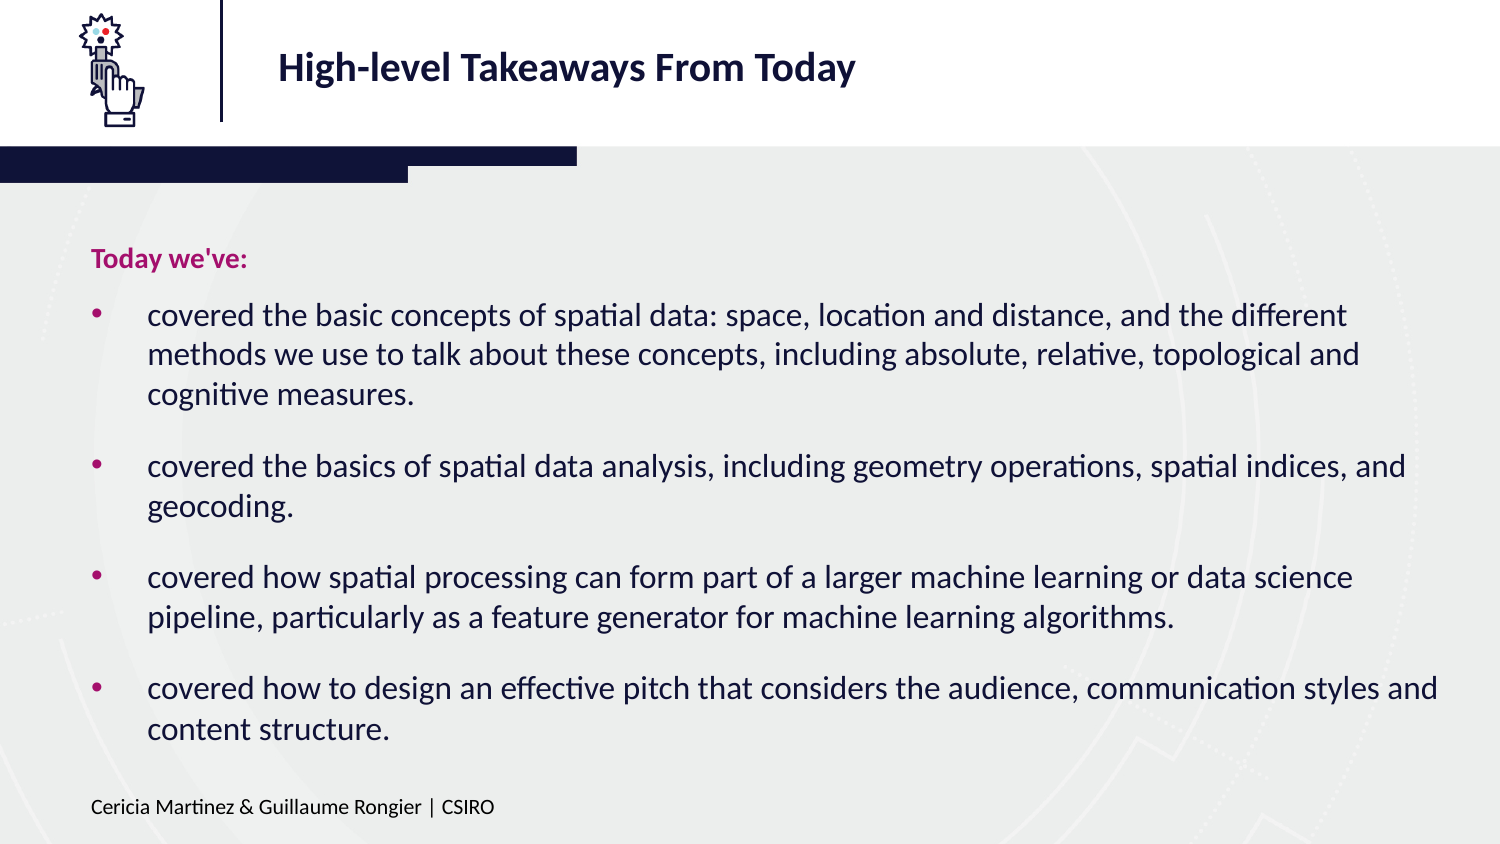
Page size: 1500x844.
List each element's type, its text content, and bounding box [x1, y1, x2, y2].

list Today we've: [76, 231, 1217, 268]
list Cericia Martinez & Guillaume Rongier | CSIRO [76, 784, 1217, 821]
list covered the basic concepts of spatial data: space, location and distance, and the different methods we use to talk about these concepts, including absolute, relative, topological and cognitive measures. covered the basics of spatial data analysis, including geometry operations, spatial indices, and geocoding. covered how spatial processing can form part of a larger machine learning or data science pipeline, particularly as a feature generator for machine learning algorithms. covered how to design an effective pitch that considers the audience, communication styles and content structure. [76, 285, 1460, 770]
list High-level Takeaways From Today [263, 32, 1404, 106]
picture [0, 0, 1500, 844]
